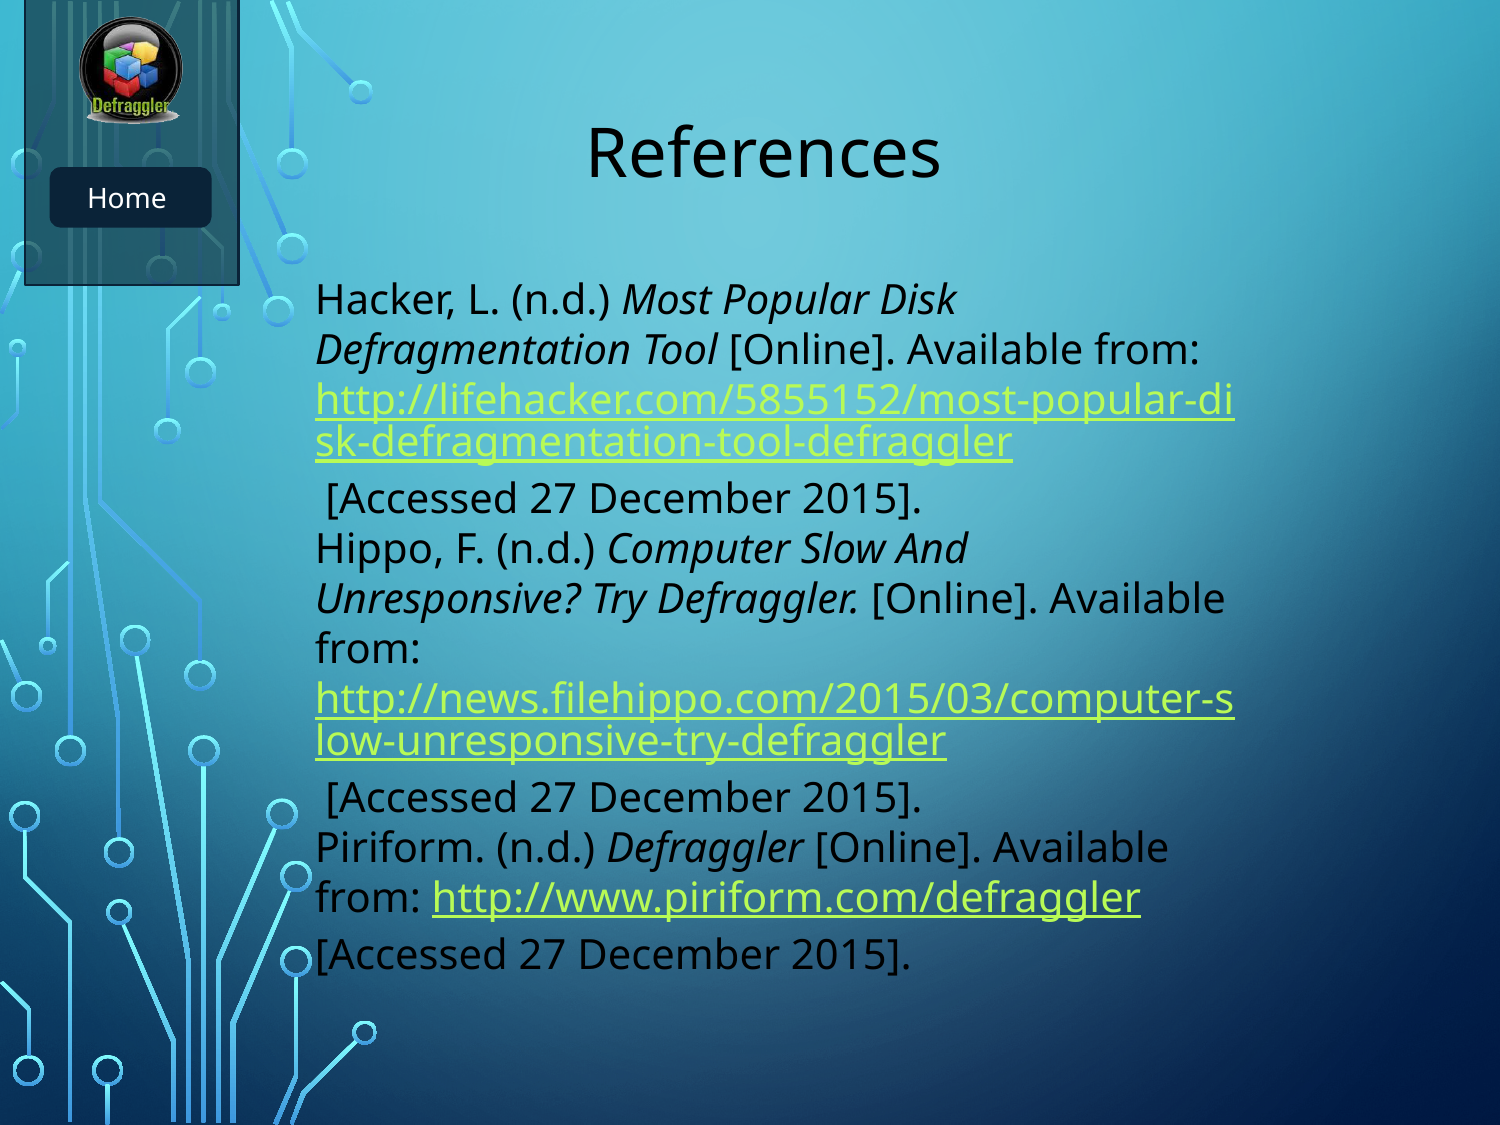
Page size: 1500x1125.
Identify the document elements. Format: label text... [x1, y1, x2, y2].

text_box Hacker, L. (n.d.) Most Popular Disk Defragmentation Tool [Online]. Available from: http://lifehacker.com/5855152/most-popular-disk-defragmentation-tool-defraggler [Accessed 27 December 2015]. Hippo, F. (n.d.) Computer Slow And Unresponsive? Try Defraggler. [Online]. Available from: http://news.filehippo.com/2015/03/computer-slow-unresponsive-try-defraggler [Accessed 27 December 2015]. Piriform. (n.d.) Defraggler [Online]. Available from: http://www.piriform.com/defraggler [Accessed 27 December 2015]. [299, 265, 1251, 952]
text_box [24, 0, 240, 286]
text_box References [571, 101, 958, 199]
text_box Home [49, 167, 212, 228]
picture [75, 14, 186, 125]
